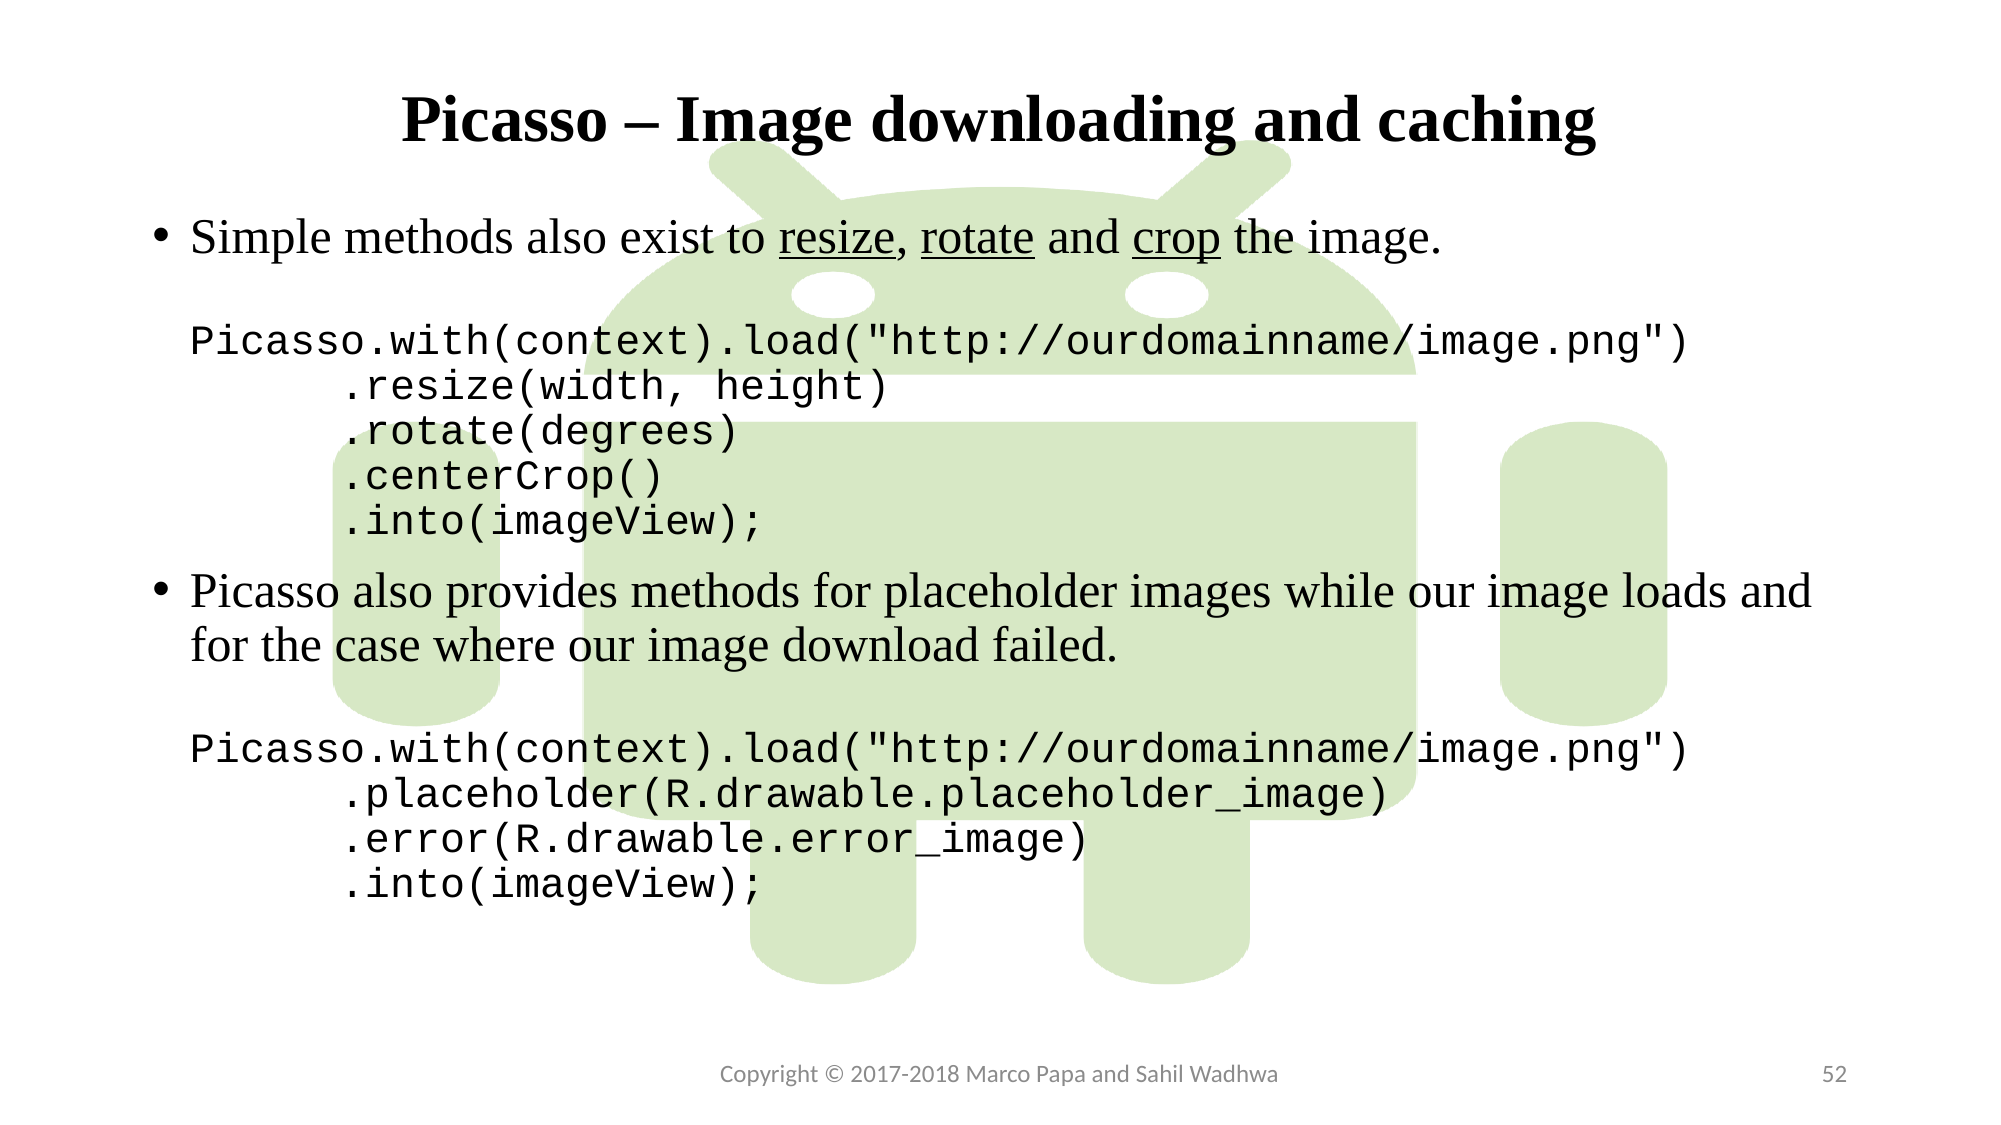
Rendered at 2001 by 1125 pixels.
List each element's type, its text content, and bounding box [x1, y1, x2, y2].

slide_number 52 [1412, 1042, 1863, 1103]
footer Copyright © 2017-2018 Marco Papa and Sahil Wadhwa [662, 1042, 1338, 1103]
list Simple methods also exist to resize, rotate and crop the image. Picasso.with(context).load("http://ourdomainname/image.png") .resize(width, height) .rotate(degrees) .centerCrop() .into(imageView); Picasso also provides methods for placeholder images while our image loads and for the case where our image download failed. Picasso.with(context).load("http://ourdomainname/image.png") .placeholder(R.drawable.placeholder_image) .error(R.drawable.error_image) .into(imageView); [137, 202, 1863, 1081]
title Picasso – Image downloading and caching [137, 59, 1863, 181]
